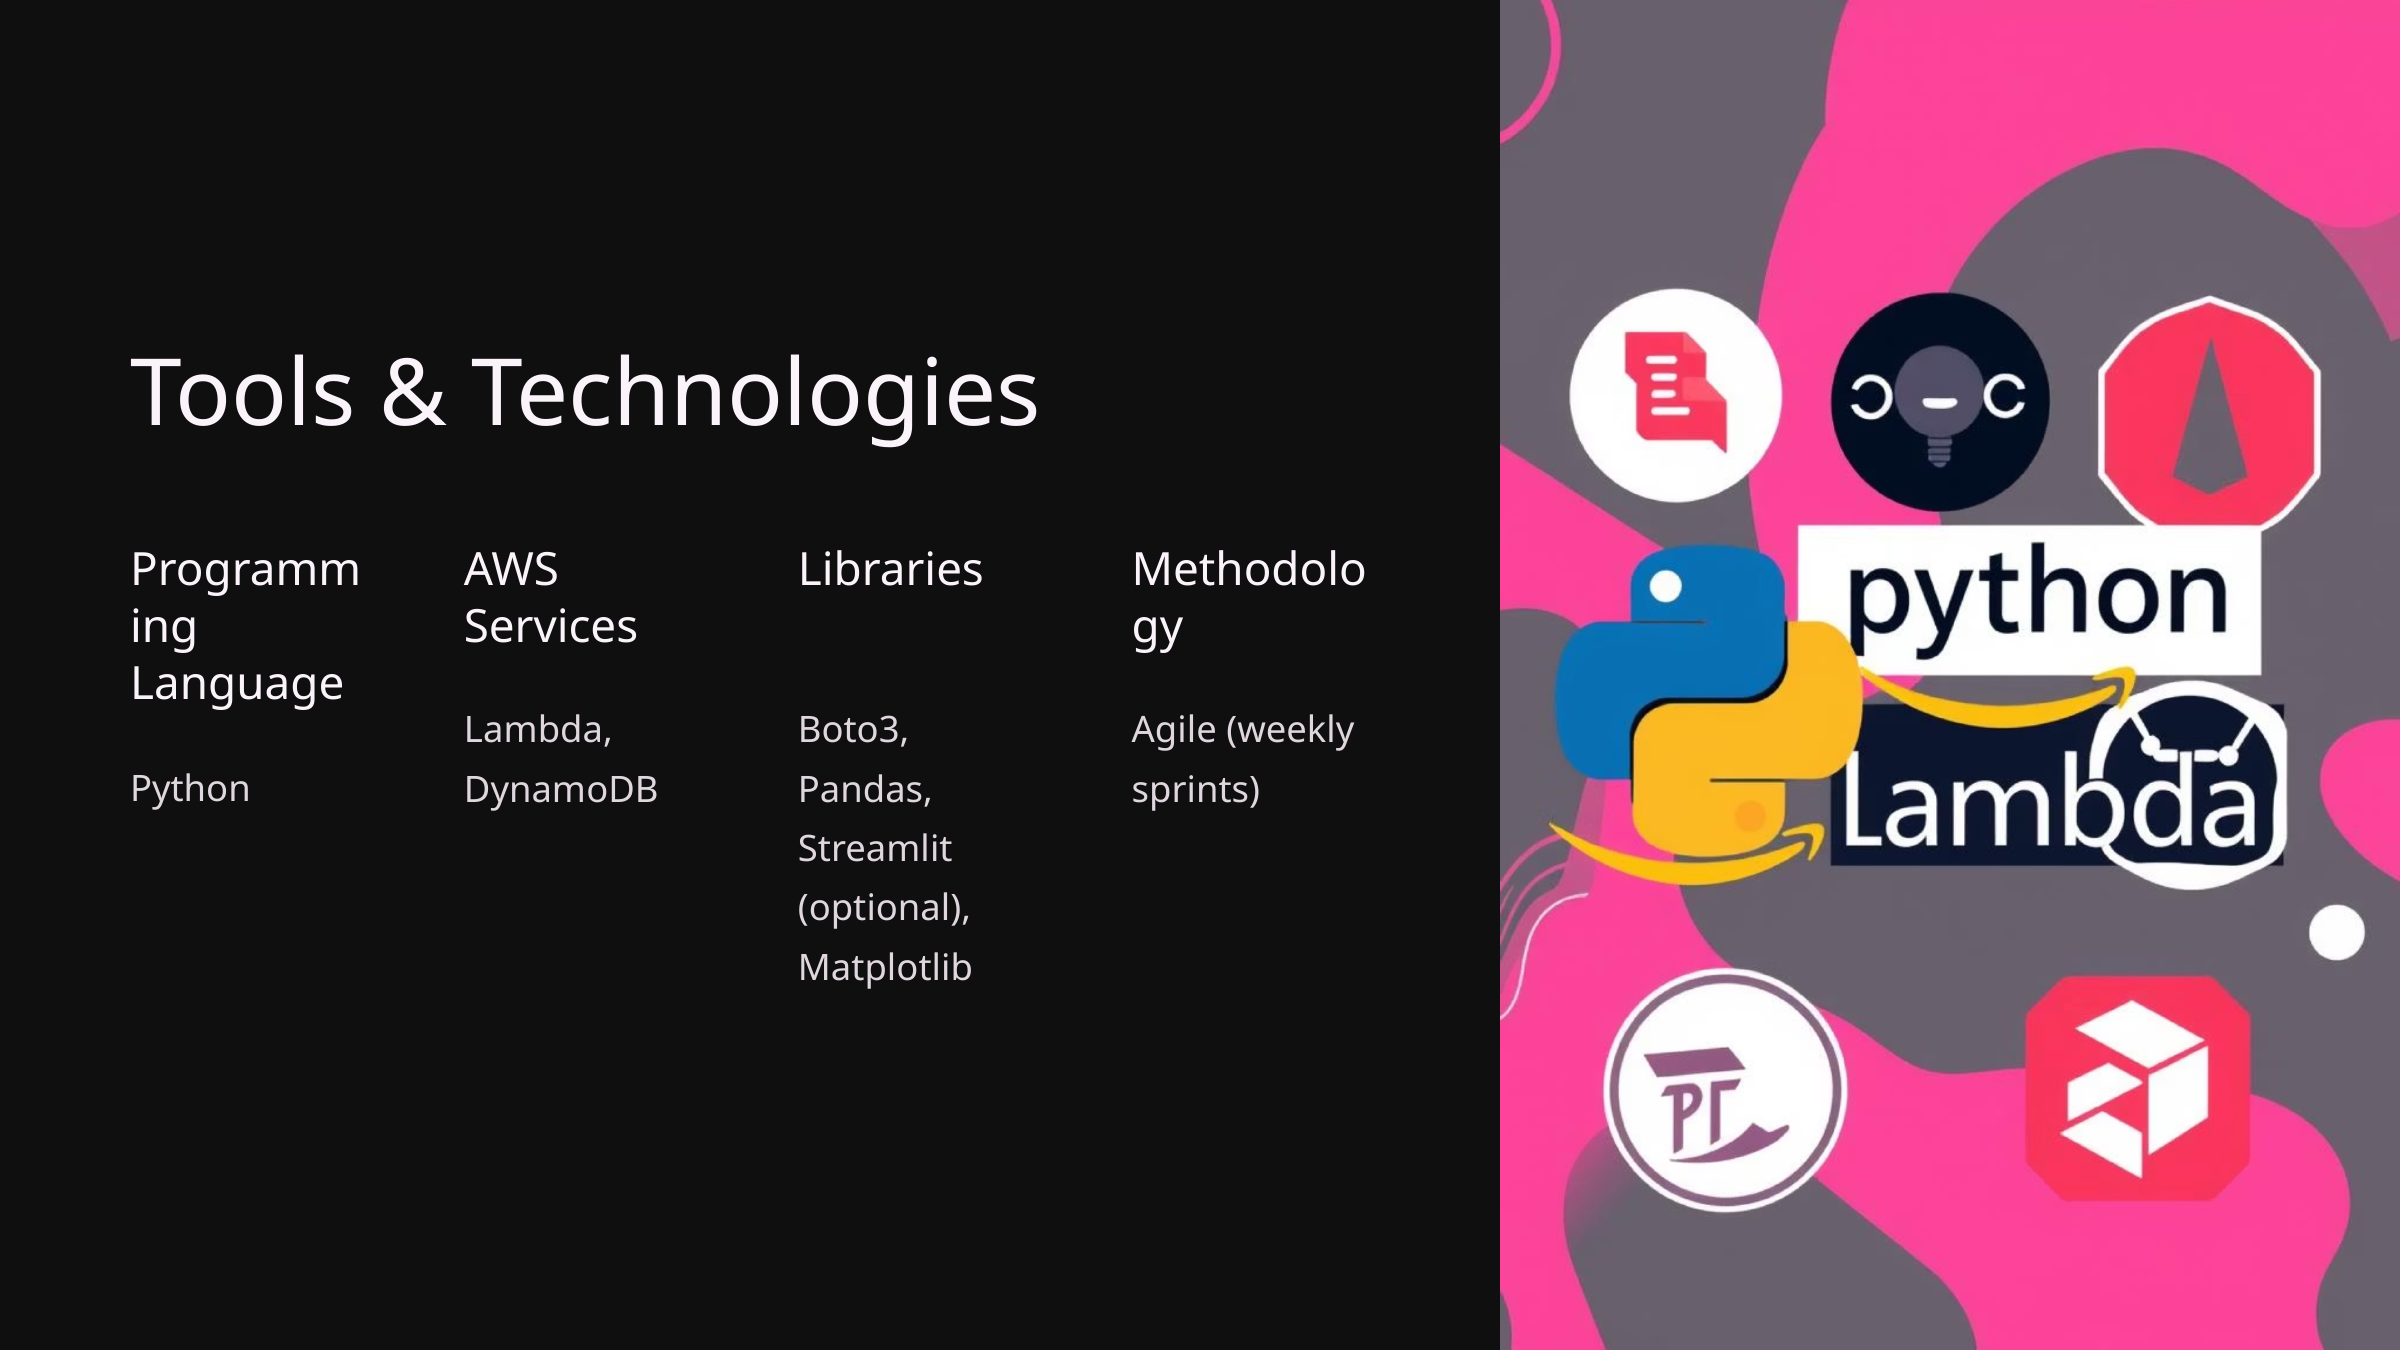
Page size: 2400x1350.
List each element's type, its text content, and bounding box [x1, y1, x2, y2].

text_box Agile (weekly sprints) [1131, 690, 1374, 810]
text_box Boto3, Pandas, Streamlit (optional), Matplotlib [797, 690, 1040, 989]
picture [1499, 0, 2400, 1350]
text_box Programming Language [130, 537, 372, 712]
text_box Tools & Technologies [130, 328, 1247, 445]
text_box Lambda, DynamoDB [463, 690, 706, 810]
text_box Python [130, 748, 372, 809]
text_box AWS Services [463, 537, 706, 654]
text_box Libraries [797, 537, 1040, 654]
text_box Methodology [1131, 537, 1374, 654]
